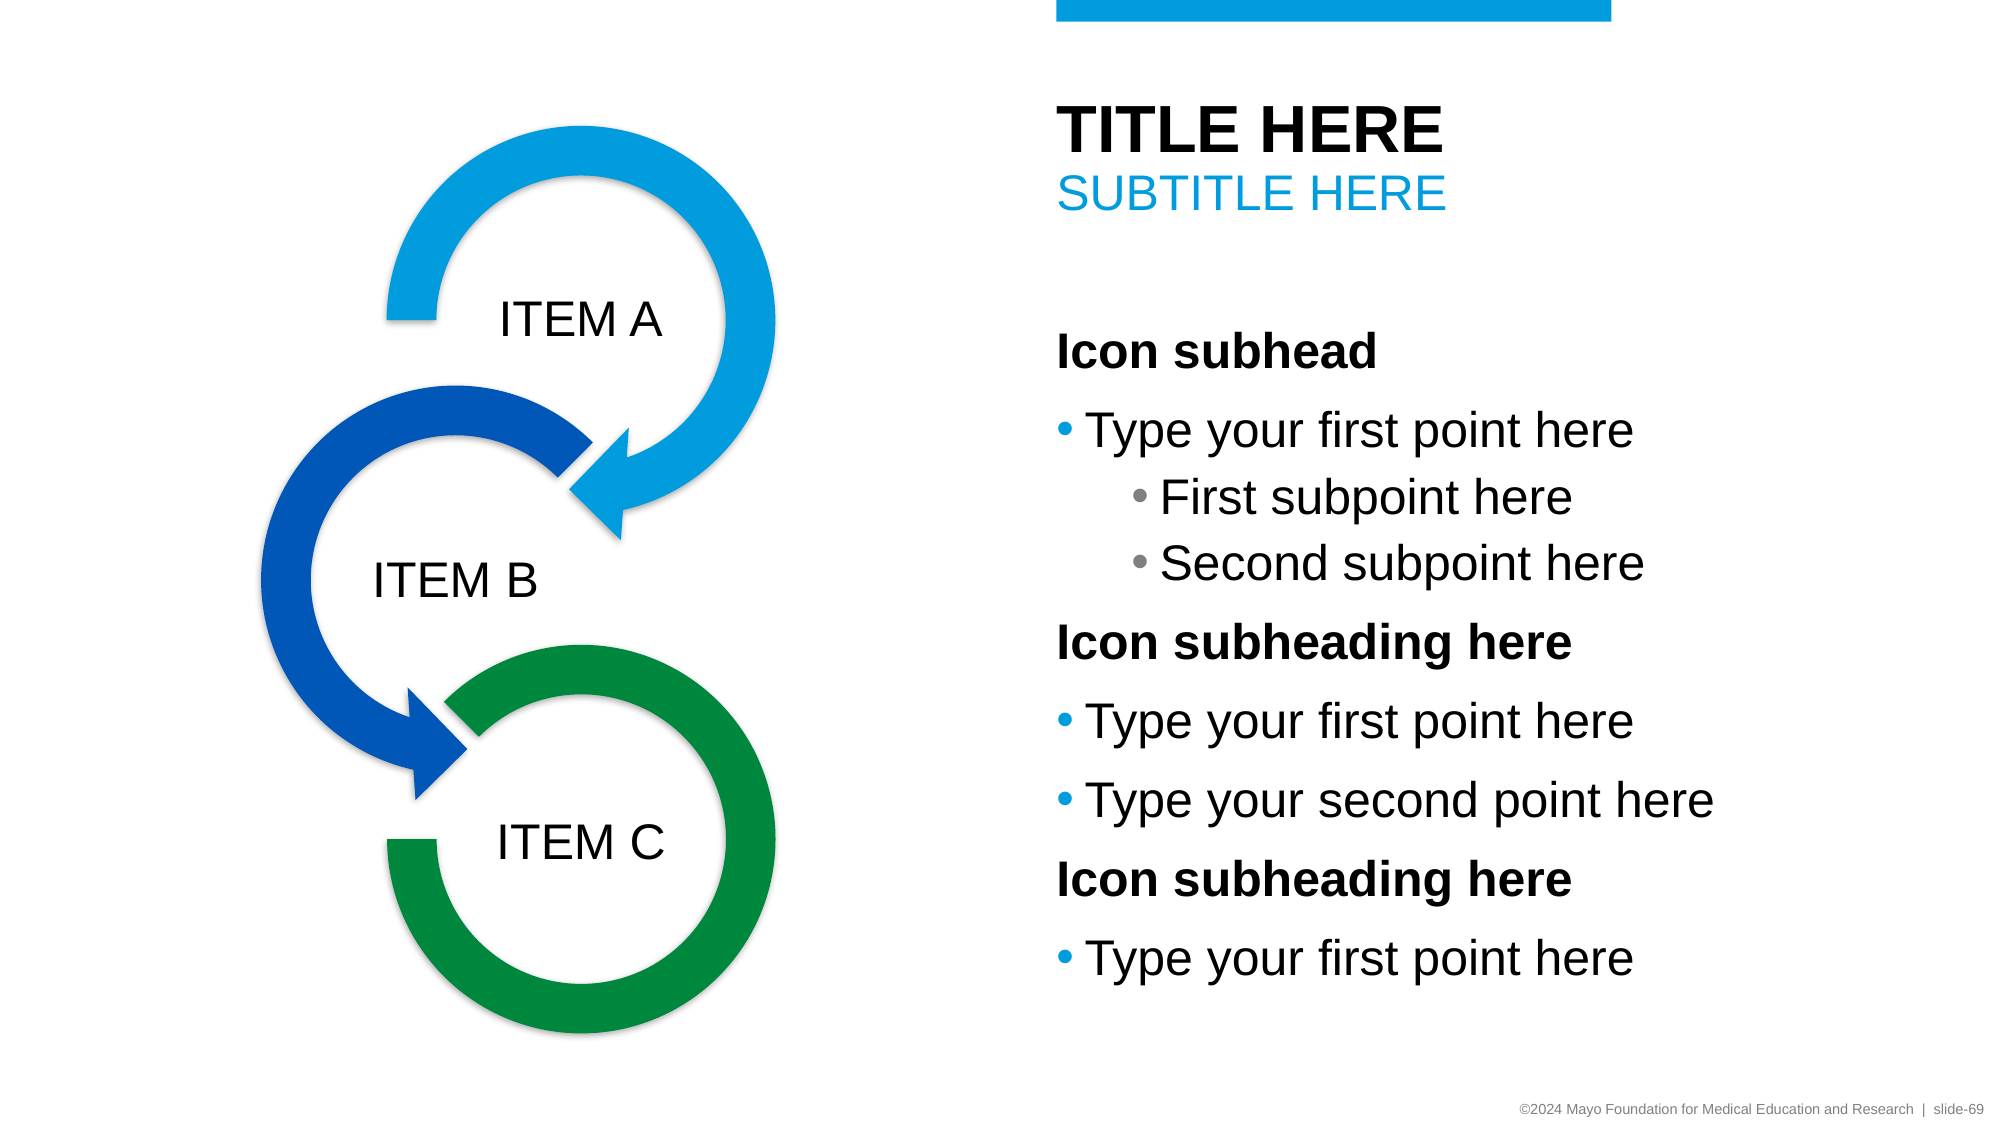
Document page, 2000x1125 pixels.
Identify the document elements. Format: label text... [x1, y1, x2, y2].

title TITLE HERE SUBTITLE HERE [1056, 87, 1914, 249]
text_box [93, 87, 943, 1040]
list Icon subhead Type your first point here First subpoint here Second subpoint here Icon subheading here Type your first point here Type your second point here Icon subheading here Type your first point here [1056, 325, 1914, 1040]
